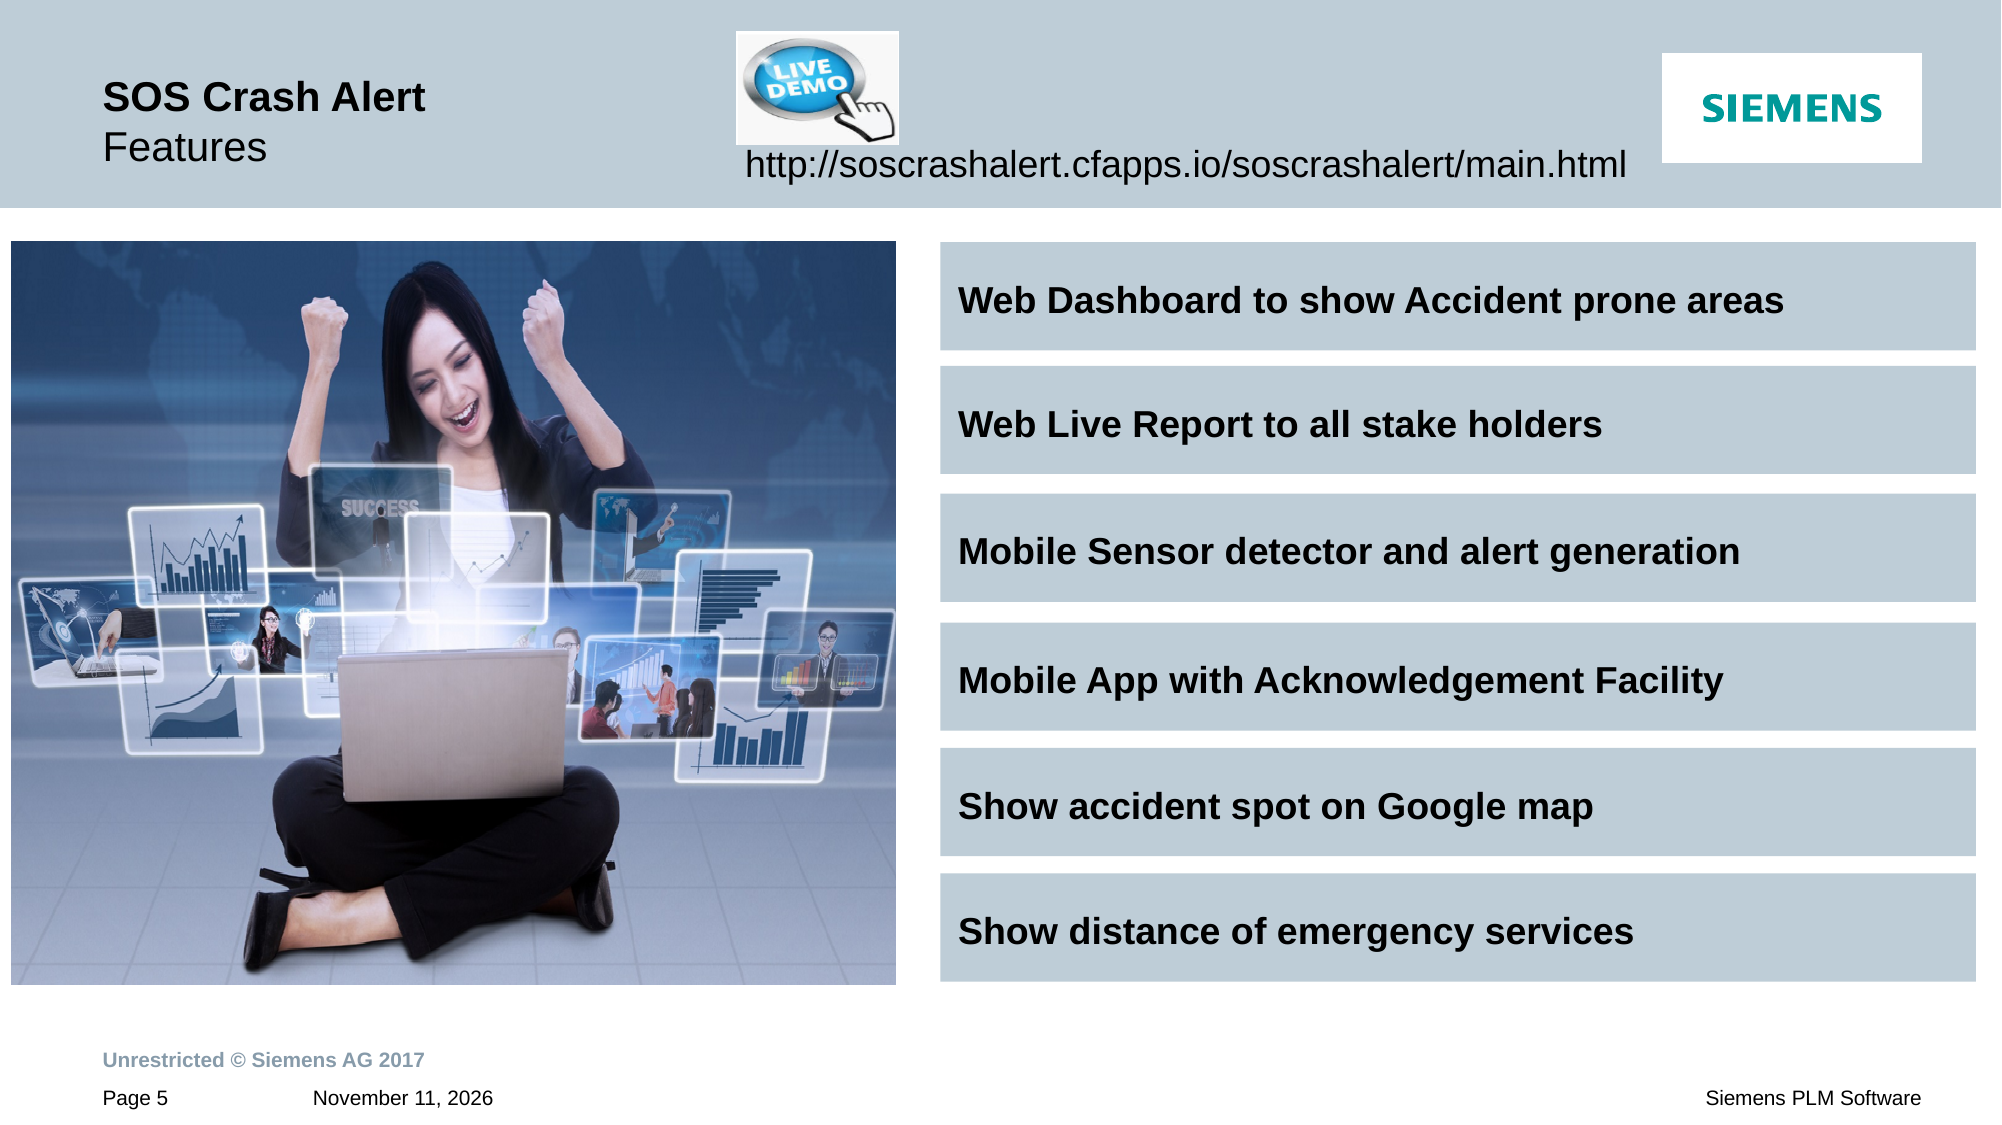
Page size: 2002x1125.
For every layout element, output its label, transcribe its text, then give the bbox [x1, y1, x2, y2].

text_box Web Dashboard to show Accident prone areas [940, 242, 1976, 351]
text_box Mobile App with Acknowledgement Facility [940, 622, 1976, 731]
title SOS Crash Alert Features [0, 0, 2001, 209]
text_box Show distance of emergency services [940, 873, 1976, 982]
picture [736, 31, 900, 145]
text_box Show accident spot on Google map [940, 747, 1976, 857]
text_box Web Live Report to all stake holders [940, 365, 1976, 474]
text_box Mobile Sensor detector and alert generation [940, 493, 1976, 602]
picture [10, 241, 896, 985]
text_box http://soscrashalert.cfapps.io/soscrashalert/main.html [730, 132, 1643, 193]
